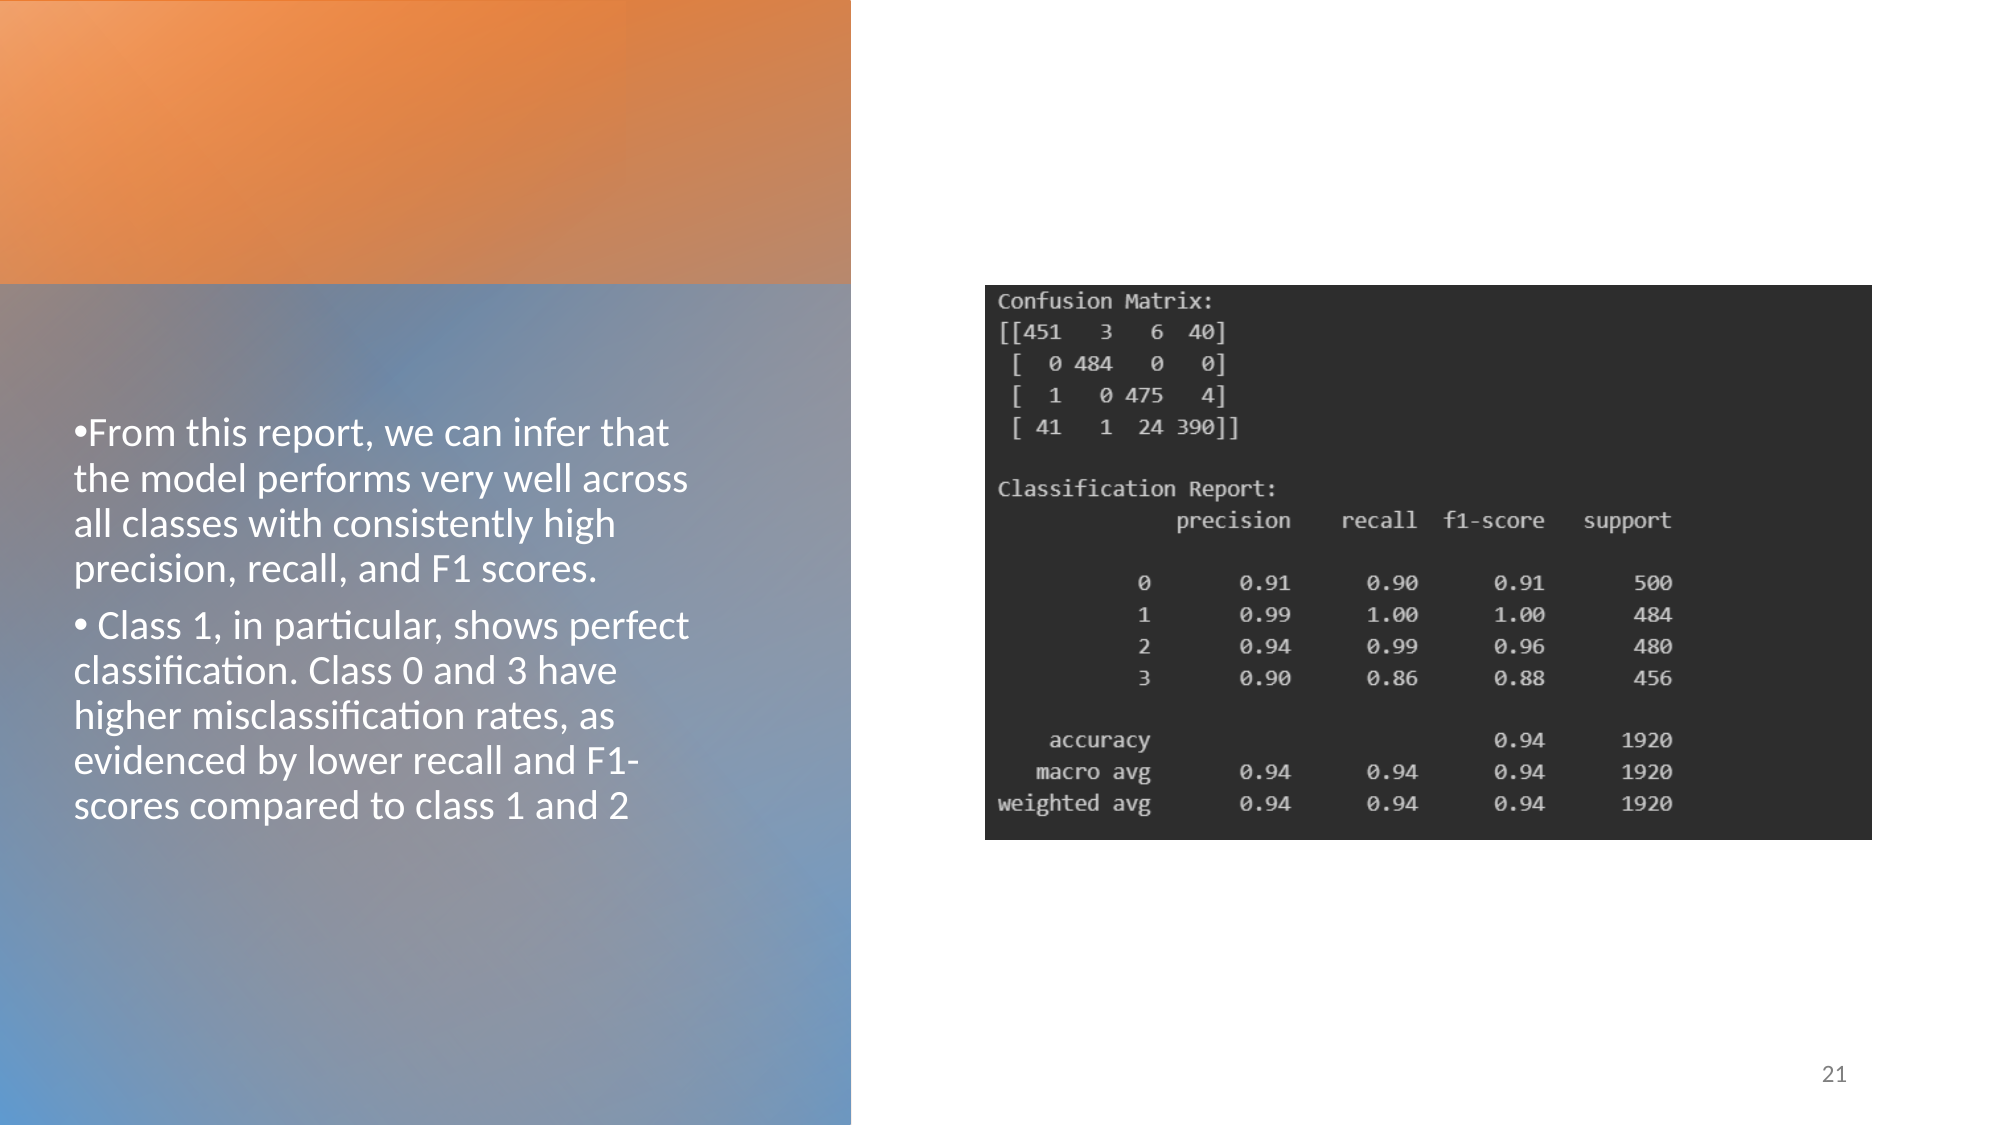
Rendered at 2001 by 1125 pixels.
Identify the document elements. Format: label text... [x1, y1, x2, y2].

slide_number 21 [1412, 1042, 1863, 1103]
picture [985, 285, 1873, 840]
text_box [0, 0, 853, 1125]
